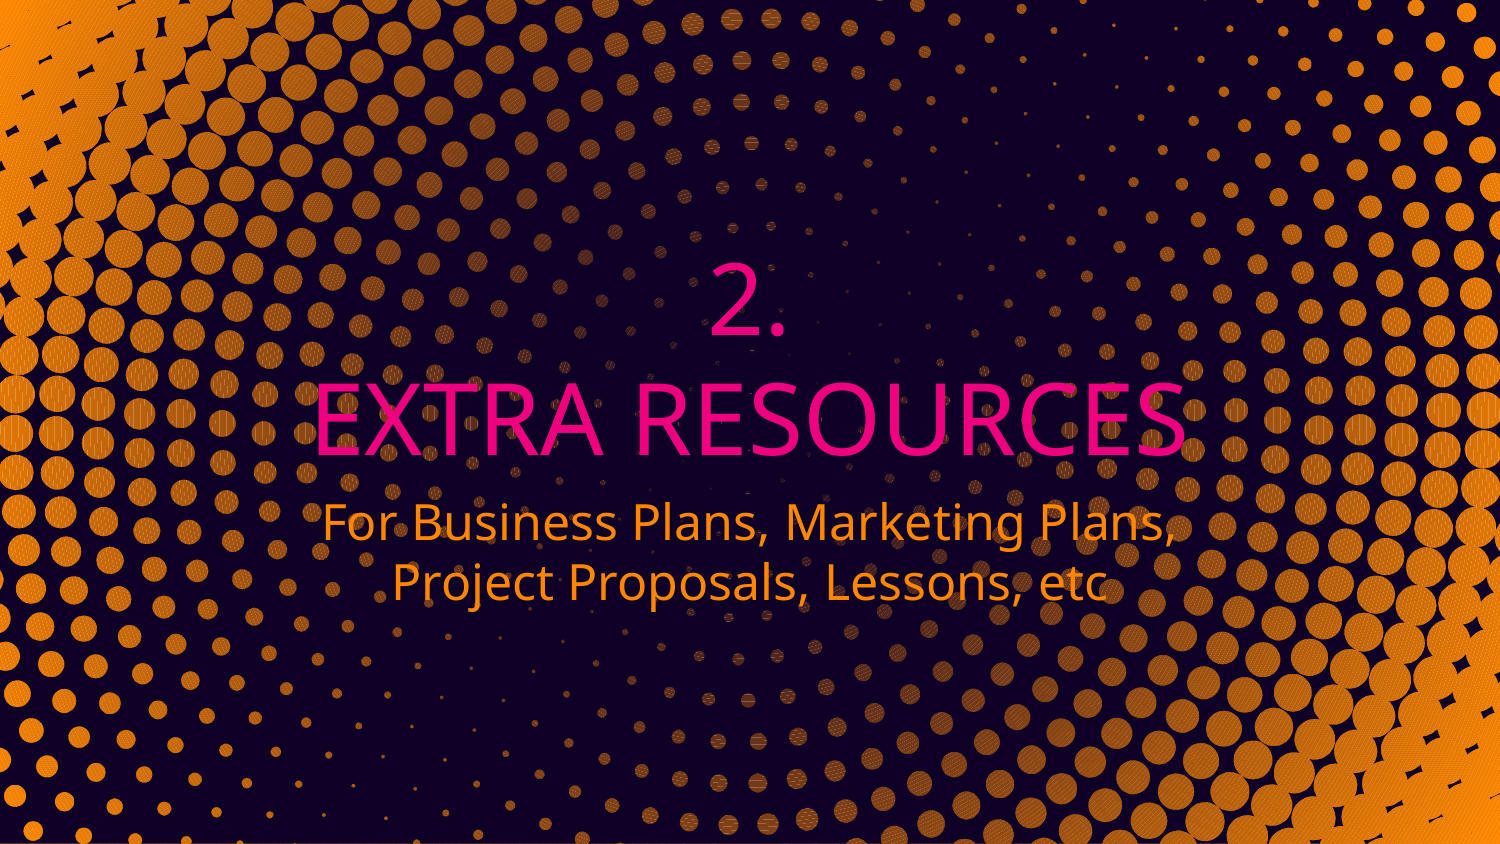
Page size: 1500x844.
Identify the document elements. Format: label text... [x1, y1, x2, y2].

subtitle For Business Plans, Marketing Plans, Project Proposals, Lessons, etc [287, 490, 1213, 620]
title 2. EXTRA RESOURCES [287, 284, 1213, 475]
